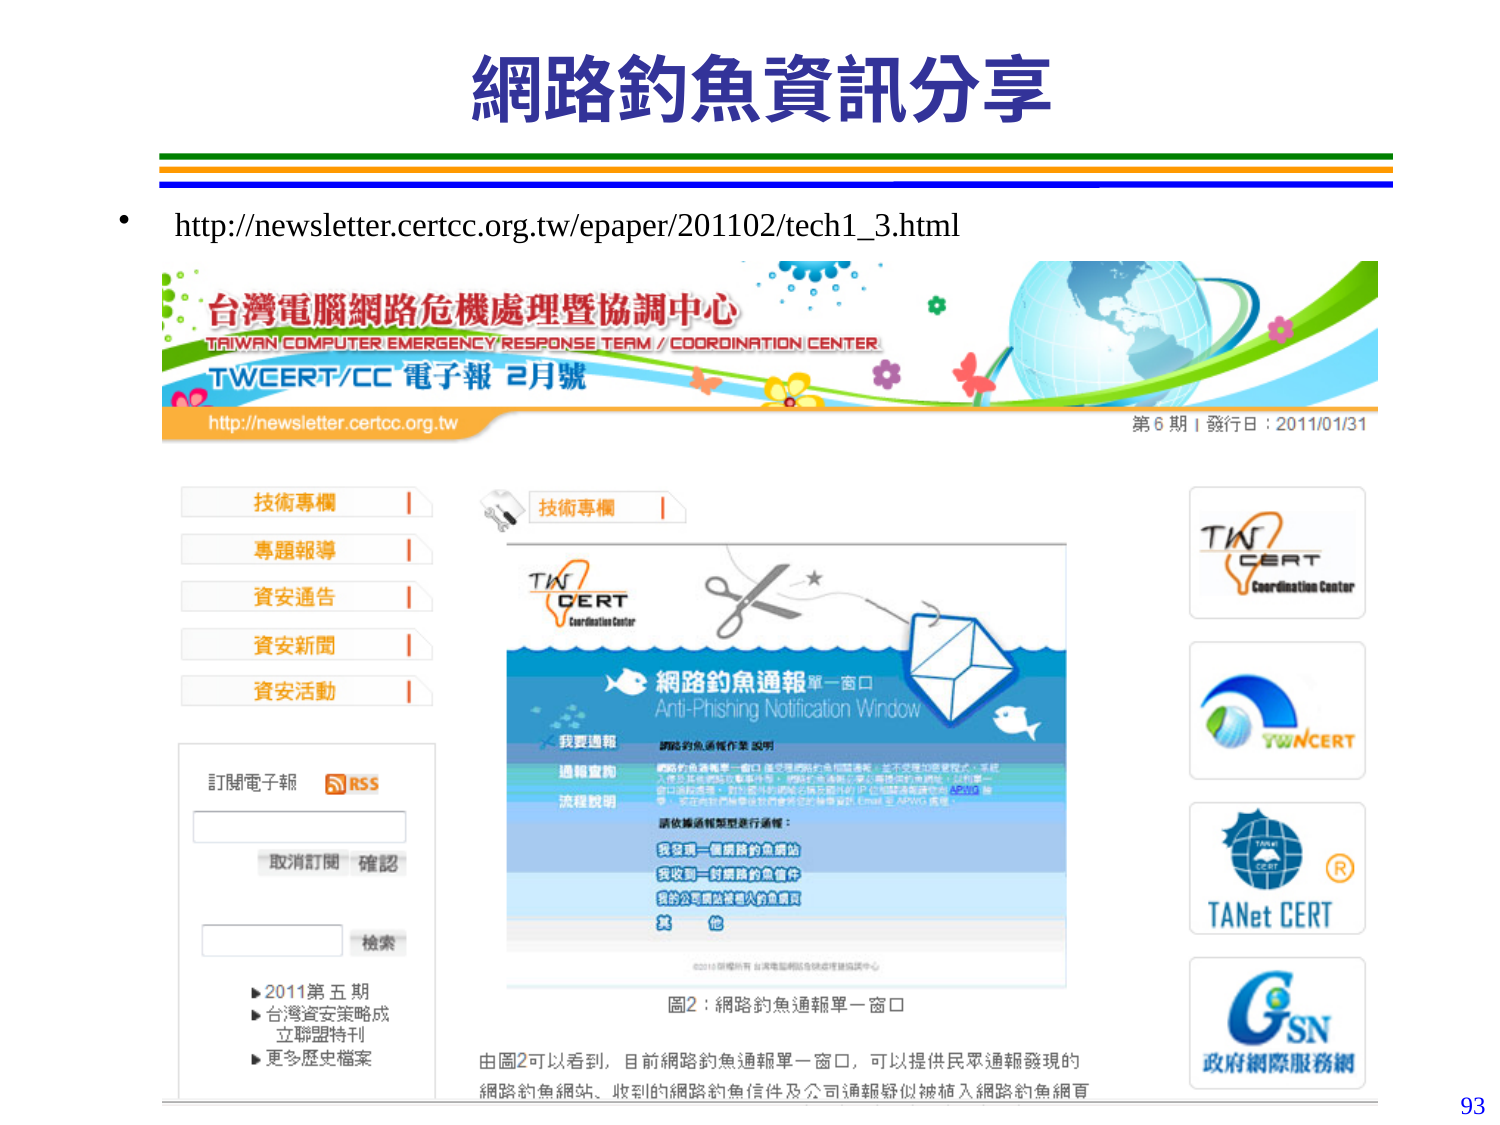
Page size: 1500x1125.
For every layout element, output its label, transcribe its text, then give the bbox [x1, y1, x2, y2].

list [161, 261, 1378, 1107]
text_box 93 [1150, 1082, 1500, 1118]
list http://newsletter.certcc.org.tw/epaper/201102/tech1_3.html [103, 195, 1369, 988]
title 網路釣魚資訊分享 [124, 19, 1400, 157]
